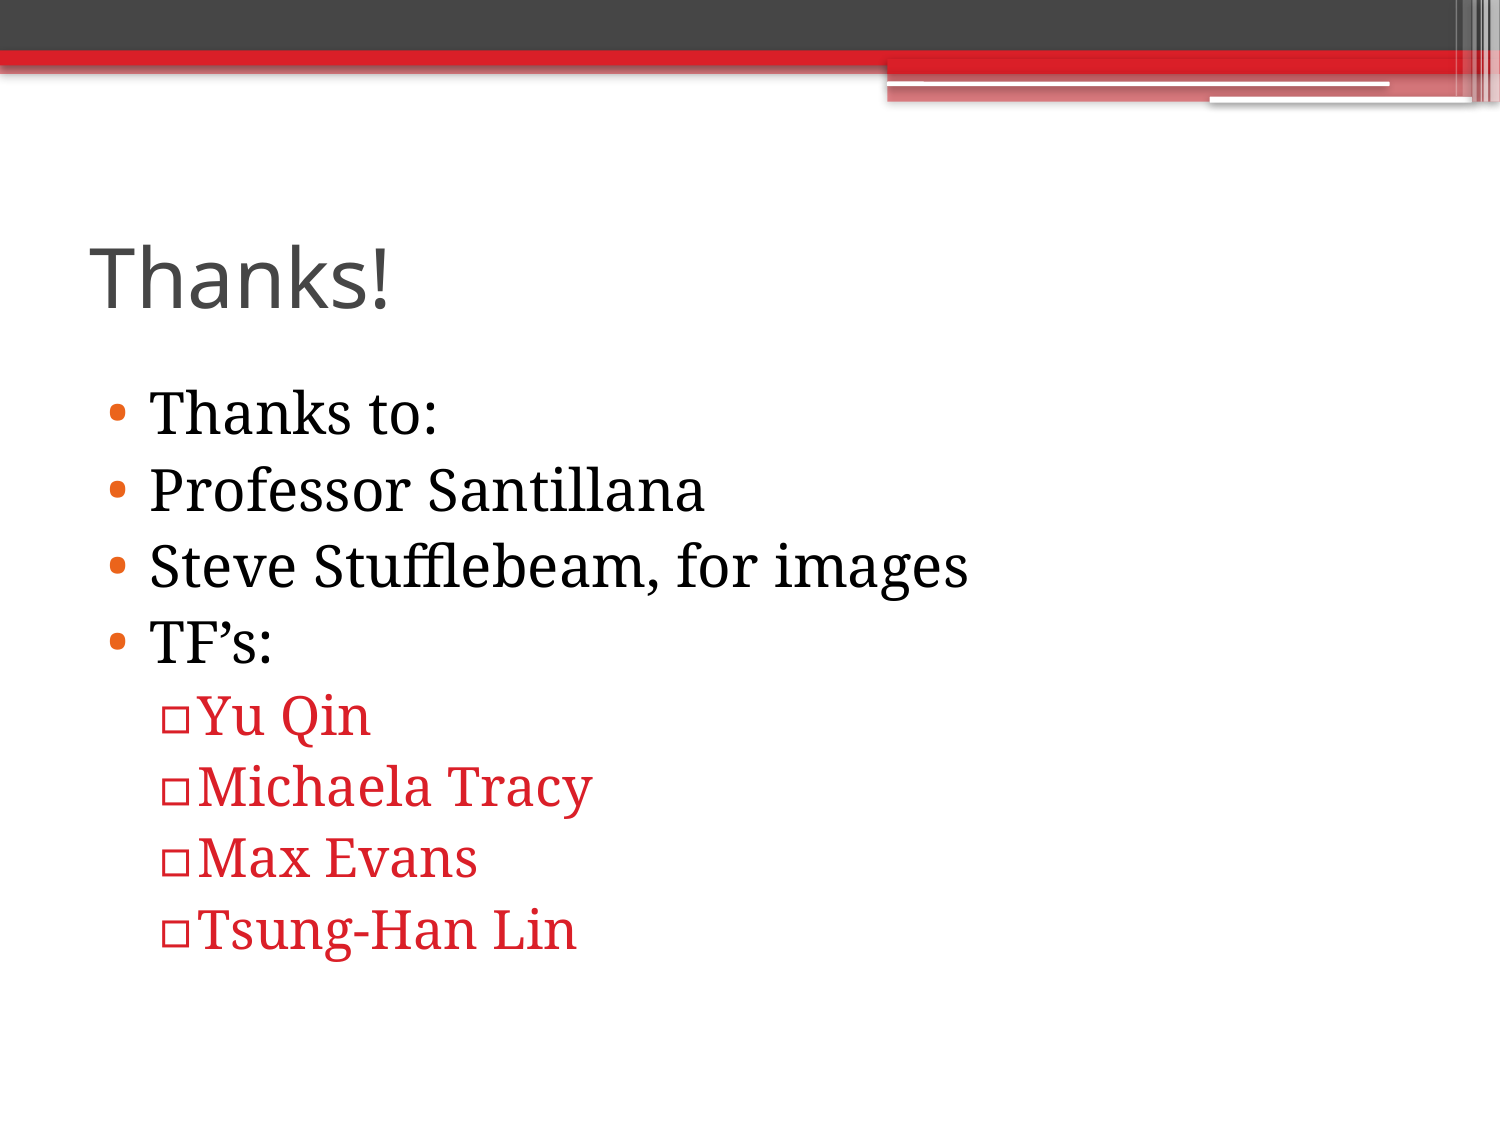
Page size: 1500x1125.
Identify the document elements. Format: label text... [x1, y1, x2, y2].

list Thanks to: Professor Santillana Steve Stufflebeam, for images TF’s: Yu Qin Michaela Tracy Max Evans Tsung-Han Lin [75, 368, 1425, 1079]
title Thanks! [75, 187, 1425, 363]
